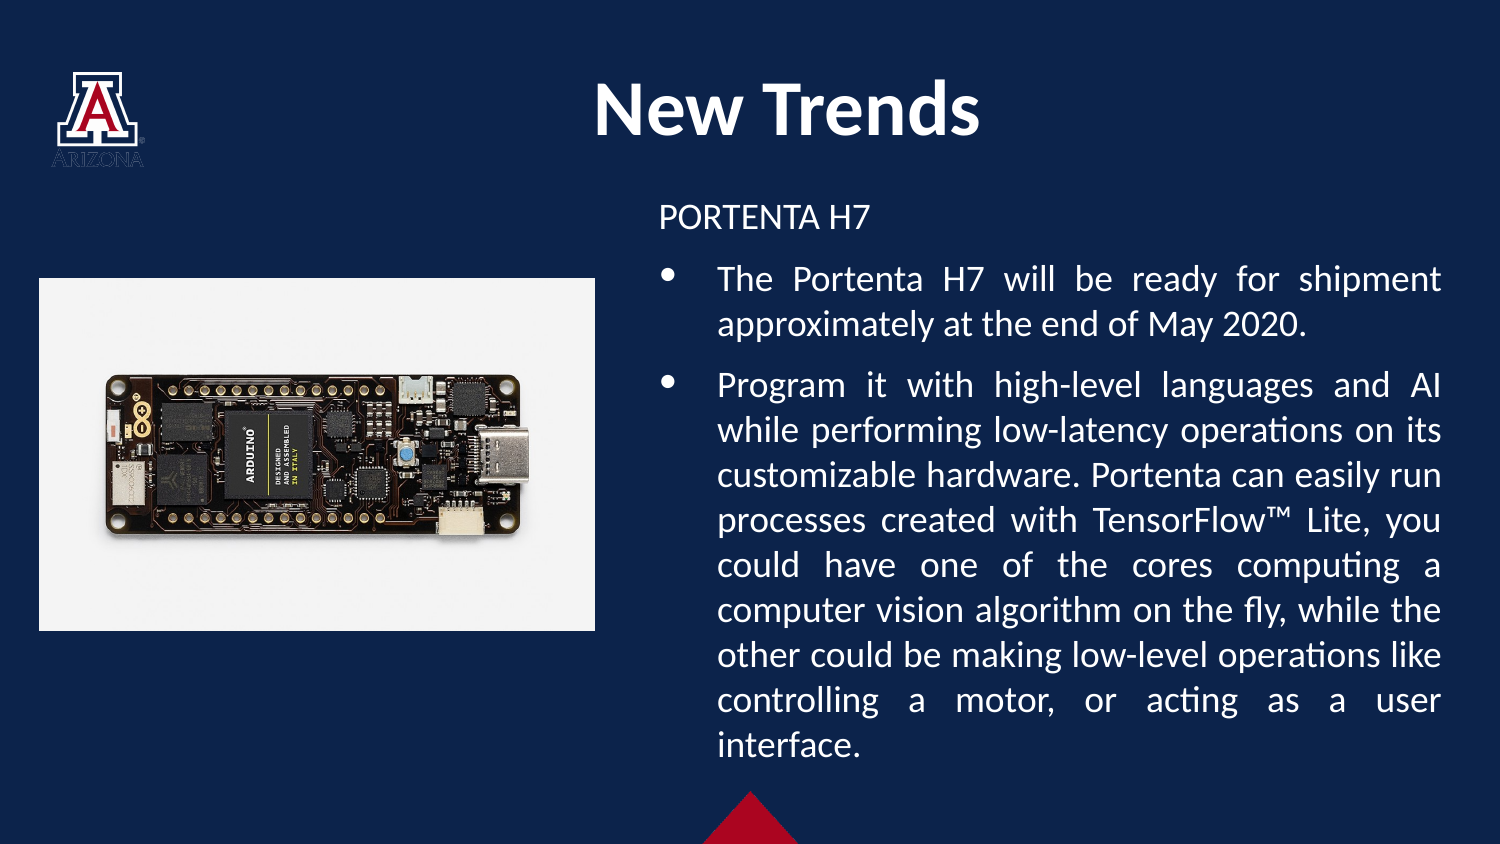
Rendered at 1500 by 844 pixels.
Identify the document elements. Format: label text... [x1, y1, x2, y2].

picture [51, 72, 145, 167]
picture [39, 278, 595, 632]
title New Trends [144, 56, 1449, 151]
list PORTENTA H7 The Portenta H7 will be ready for shipment approximately at the end of May 2020. Program it with high-level languages and AI while performing low-latency operations on its customizable hardware. Portenta can easily run processes created with TensorFlow™ Lite, you could have one of the cores computing a computer vision algorithm on the fly, while the other could be making low-level operations like controlling a motor, or acting as a user interface. [635, 185, 1449, 844]
